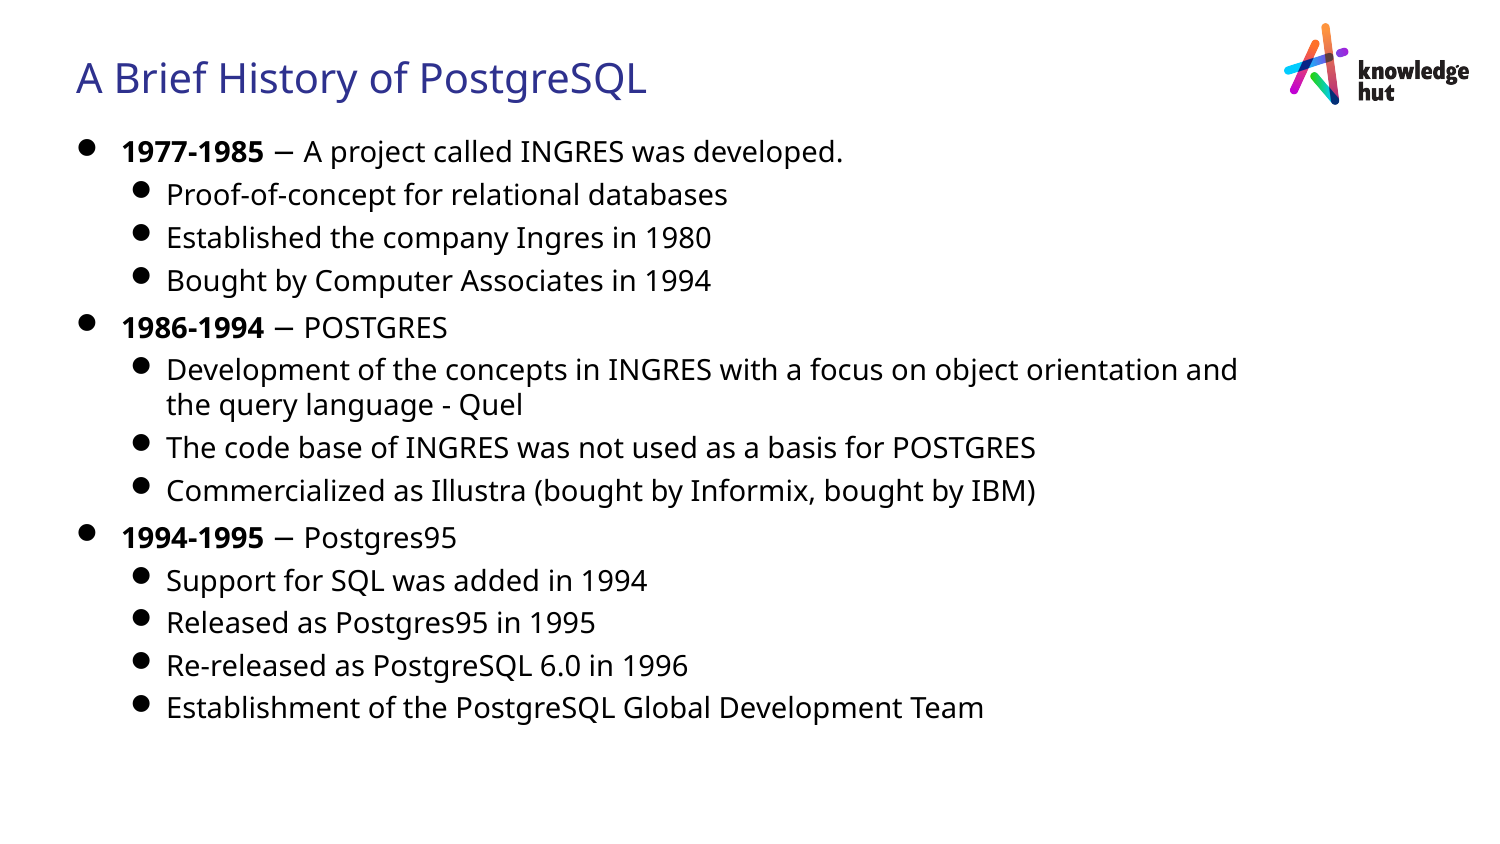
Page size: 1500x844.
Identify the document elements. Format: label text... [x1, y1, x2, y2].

text_box 1977-1985 − A project called INGRES was developed. Proof-of-concept for relational databases Established the company Ingres in 1980 Bought by Computer Associates in 1994 1986-1994 − POSTGRES Development of the concepts in INGRES with a focus on object orientation and the query language - Quel The code base of INGRES was not used as a basis for POSTGRES Commercialized as Illustra (bought by Informix, bought by IBM) 1994-1995 − Postgres95 Support for SQL was added in 1994 Released as Postgres95 in 1995 Re-released as PostgreSQL 6.0 in 1996 Establishment of the PostgreSQL Global Development Team [61, 126, 1303, 780]
text_box A Brief History of PostgreSQL [61, 43, 663, 109]
picture [1284, 23, 1469, 105]
